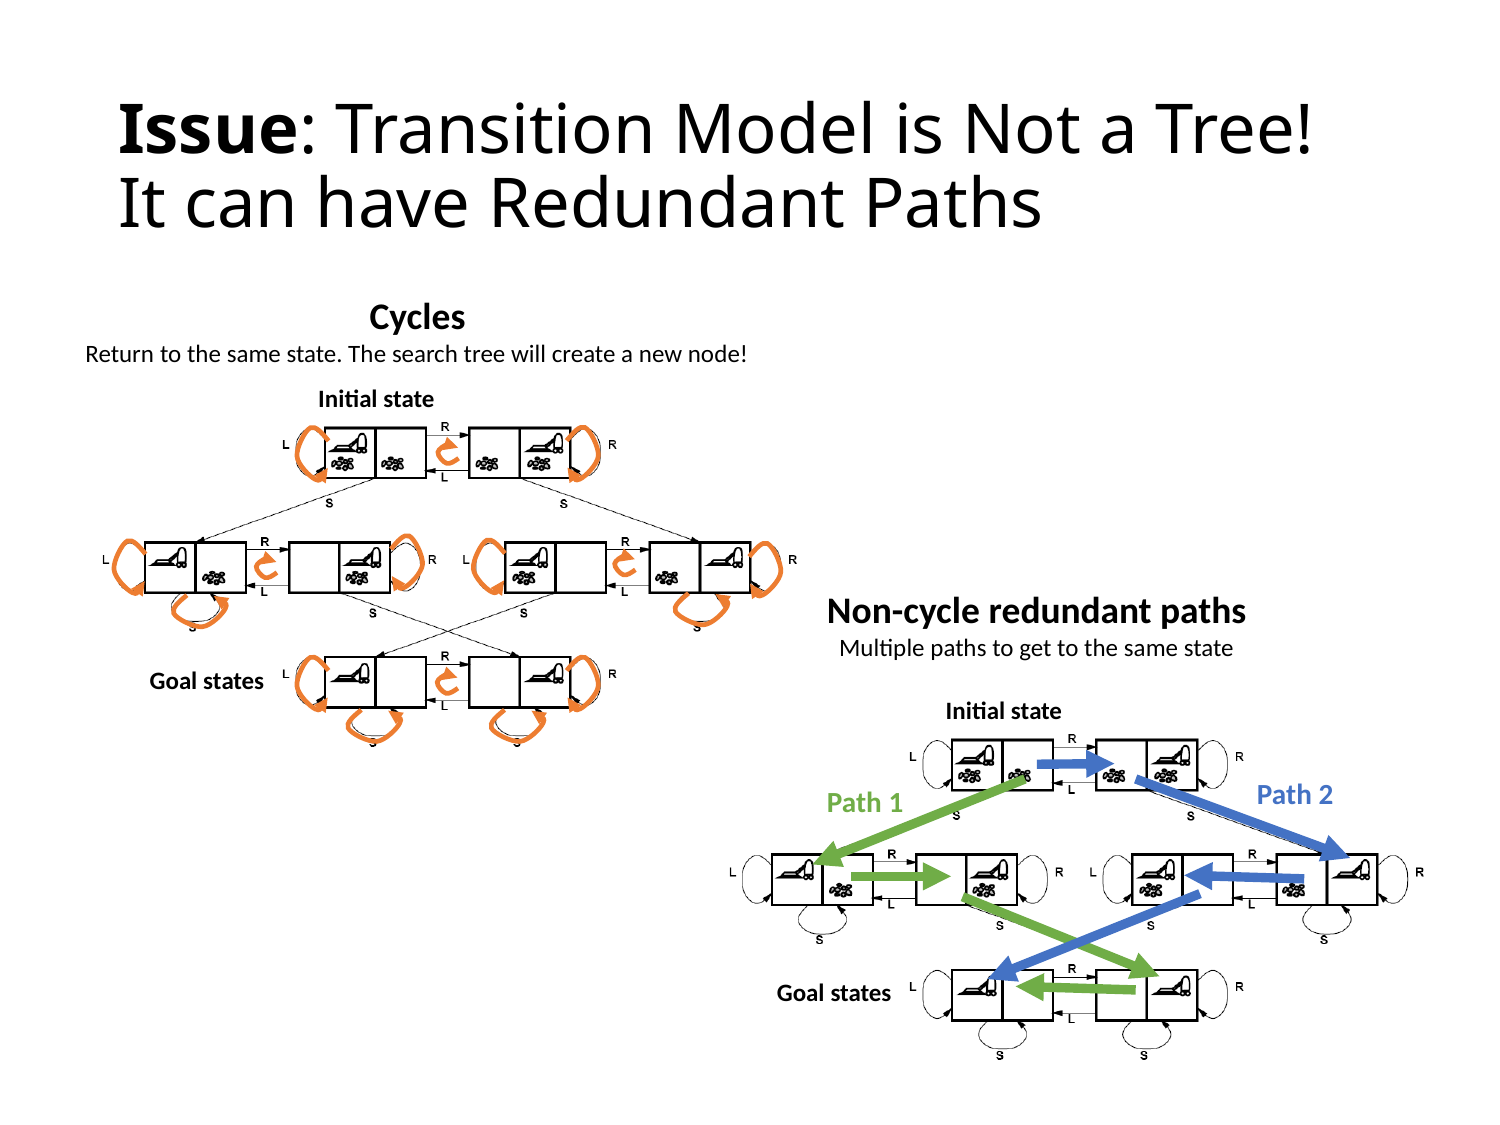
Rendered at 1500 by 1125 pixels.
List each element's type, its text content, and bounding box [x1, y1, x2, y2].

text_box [1135, 778, 1350, 858]
title Issue: Transition Model is Not a Tree! It can have Redundant Paths [103, 59, 1397, 278]
text_box Non-cycle redundant paths Multiple paths to get to the same state [811, 579, 1262, 669]
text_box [725, 687, 1426, 1063]
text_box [812, 778, 1160, 977]
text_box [1184, 875, 1305, 879]
text_box Cycles Return to the same state. The search tree will create a new node! [70, 285, 765, 420]
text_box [987, 893, 1200, 980]
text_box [98, 374, 799, 750]
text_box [1015, 986, 1136, 990]
